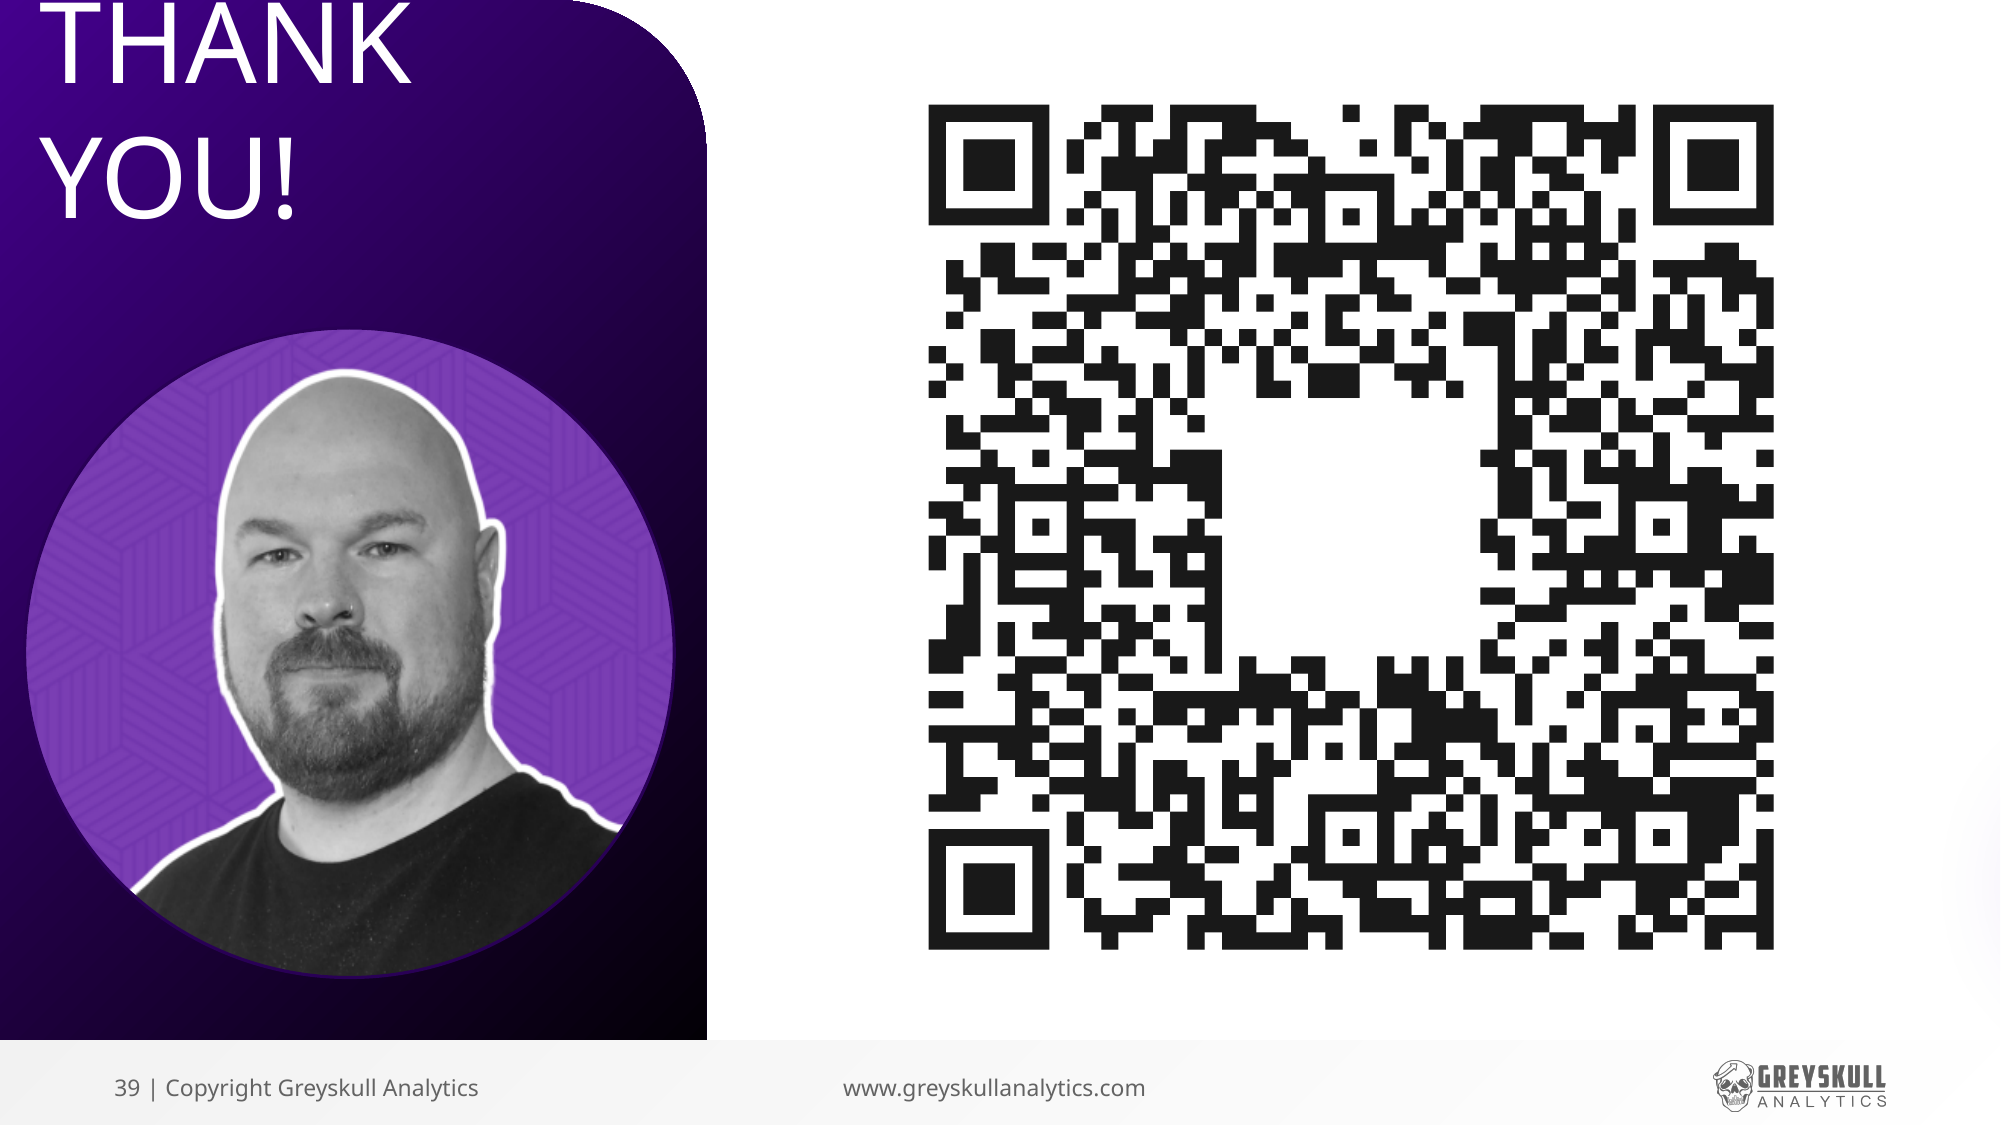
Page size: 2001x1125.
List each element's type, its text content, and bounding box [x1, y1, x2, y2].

text_box [23, 326, 676, 980]
picture [1713, 1060, 1886, 1112]
title THANK YOU! [24, 21, 614, 249]
picture [920, 95, 1782, 958]
